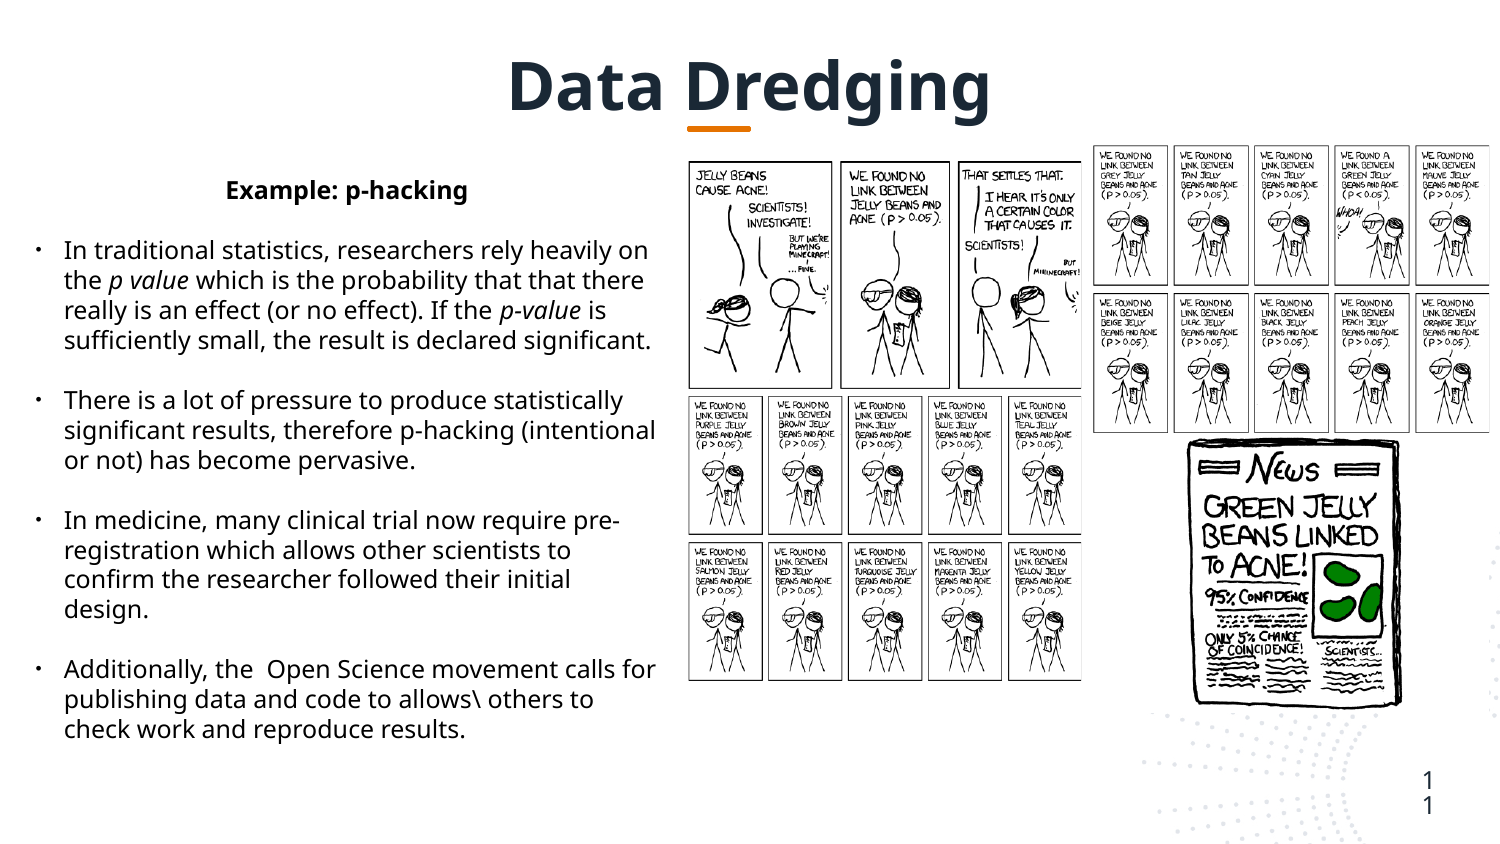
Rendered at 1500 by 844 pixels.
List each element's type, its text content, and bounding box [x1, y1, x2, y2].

text_box Example: p-hacking In traditional statistics, researchers rely heavily on the p value which is the probability that that there really is an effect (or no effect). If the p-value is sufficiently small, the result is declared significant. There is a lot of pressure to produce statistically significant results, therefore p-hacking (intentional or not) has become pervasive. In medicine, many clinical trial now require pre-registration which allows other scientists to confirm the researcher followed their initial design. Additionally, the Open Science movement calls for publishing data and code to allows\ others to check work and reproduce results. [20, 161, 674, 817]
picture [0, 0, 1500, 844]
slide_number 11 [1406, 748, 1462, 814]
text_box Data Dredging [112, 38, 1388, 128]
text_box [688, 127, 750, 131]
